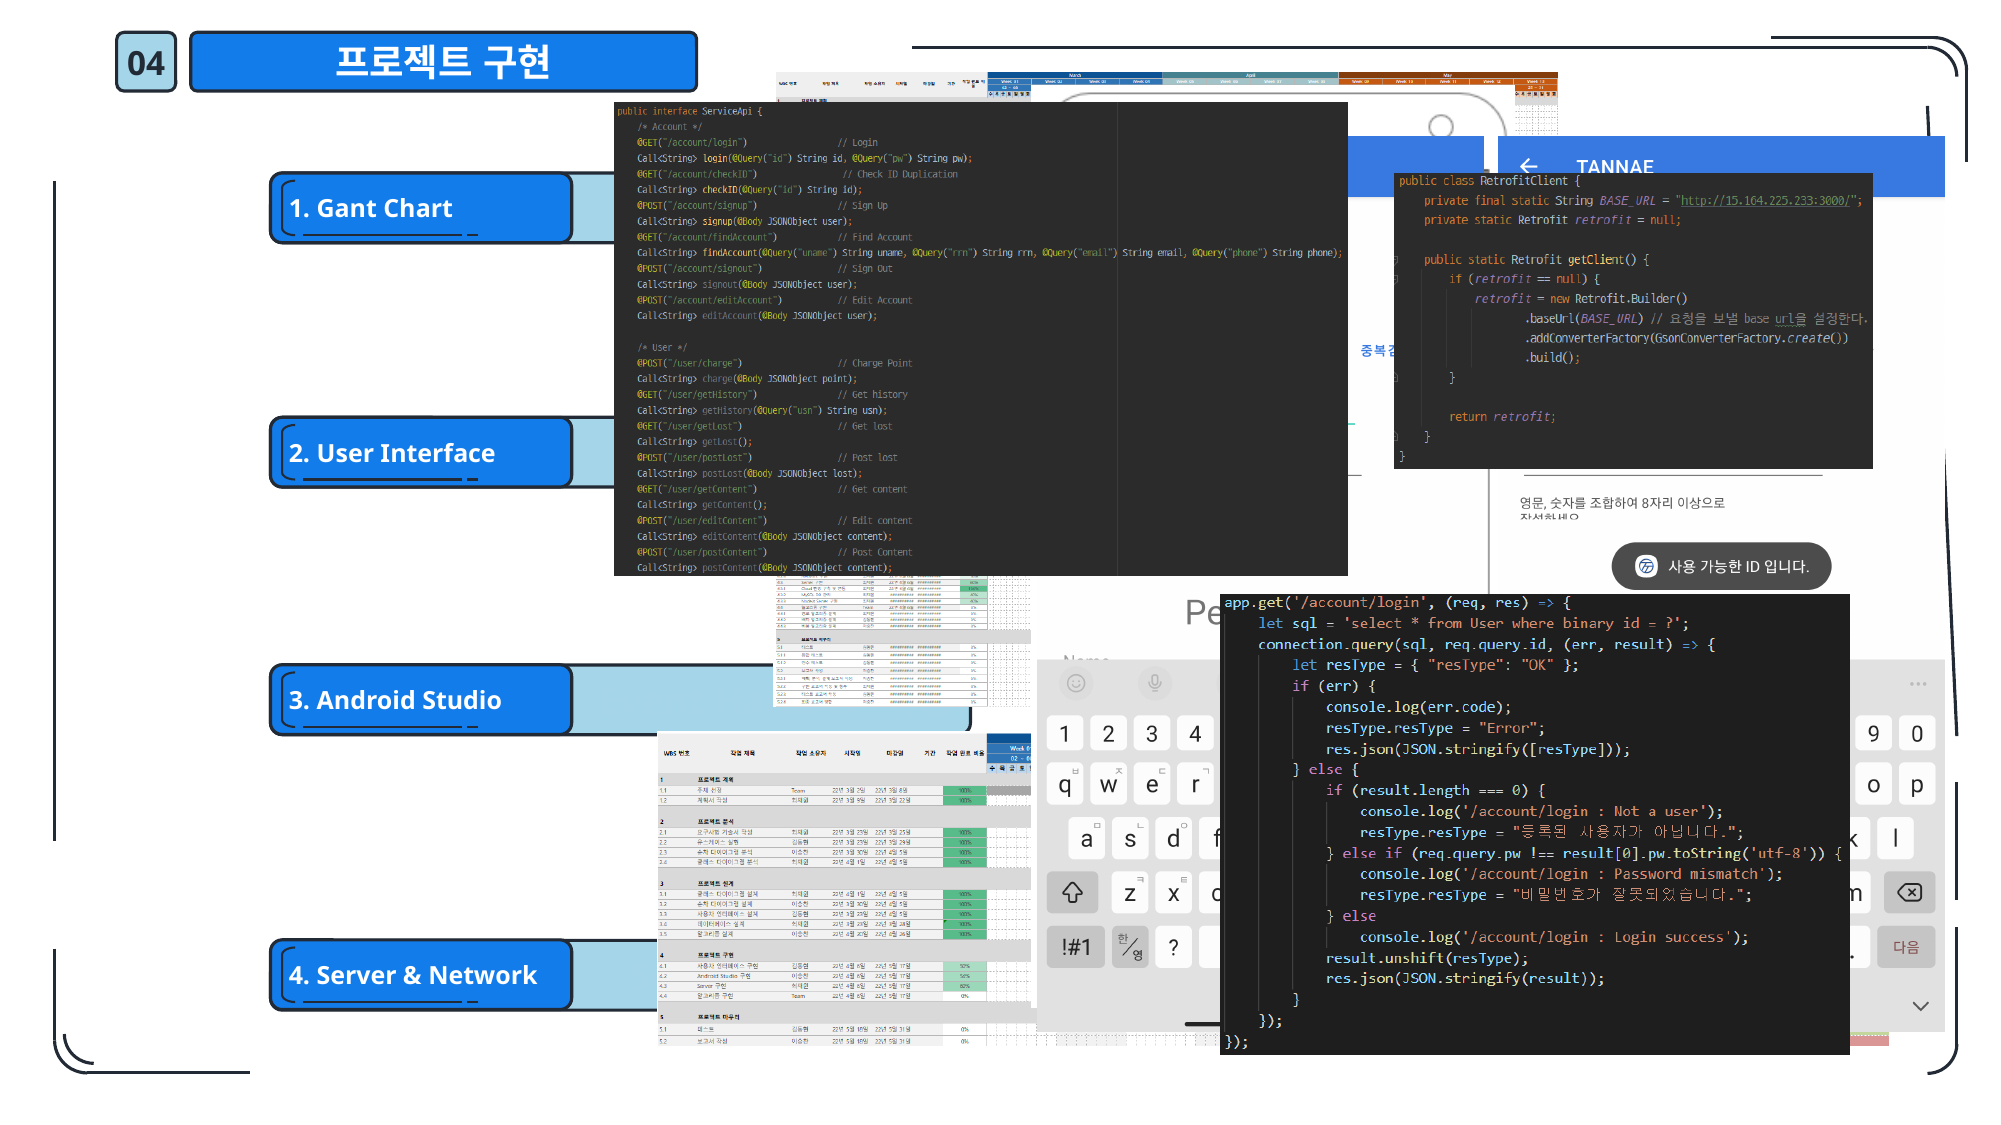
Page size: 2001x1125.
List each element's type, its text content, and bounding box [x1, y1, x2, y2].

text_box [352, 876, 408, 1073]
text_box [352, 601, 408, 798]
text_box 프로젝트 구현 [190, 31, 698, 37]
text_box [54, 37, 1967, 1074]
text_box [352, 353, 408, 551]
picture [614, 70, 1945, 1055]
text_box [352, 109, 408, 307]
text_box 04 [116, 31, 176, 37]
